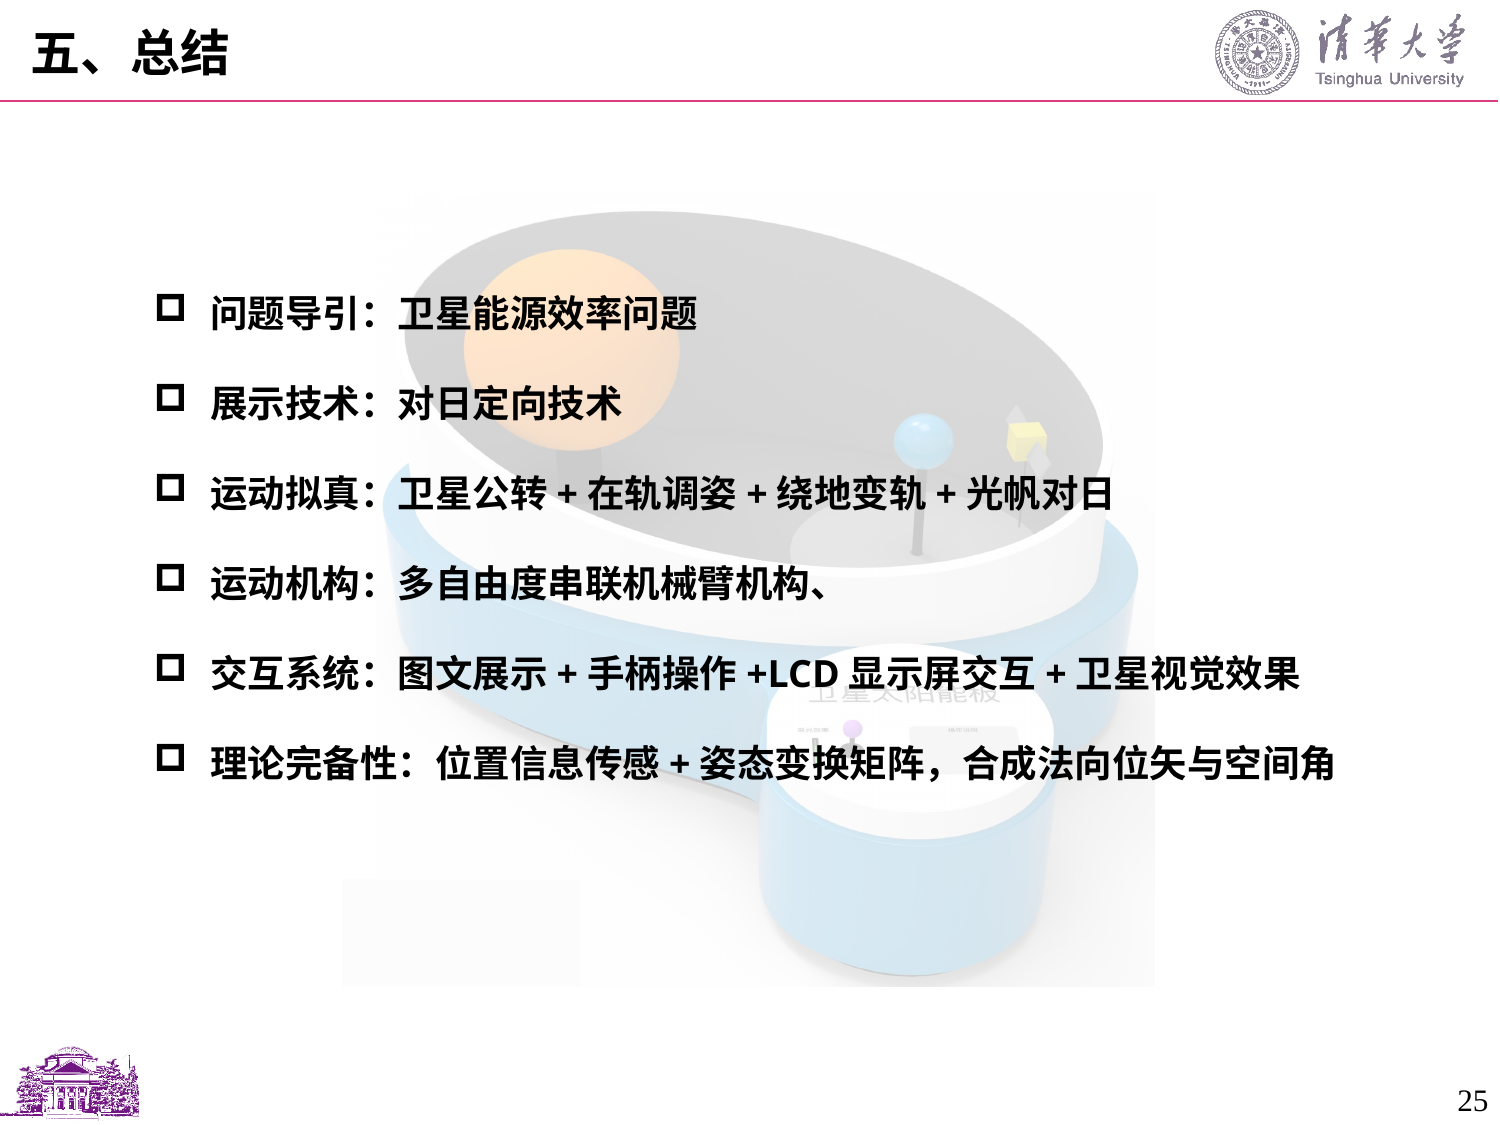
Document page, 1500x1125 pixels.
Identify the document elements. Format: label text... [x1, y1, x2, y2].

text_box 问题导引：卫星能源效率问题 展示技术：对日定向技术 运动拟真：卫星公转+在轨调姿+绕地变轨+光帆对日 运动机构：多自由度串联机械臂机构、 交互系统：图文展示+手柄操作+LCD显示屏交互+卫星视觉效果 理论完备性：位置信息传感+姿态变换矩阵，合成法向位矢与空间角 [139, 282, 342, 793]
text_box 五、总结 [16, 13, 581, 89]
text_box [342, 191, 1155, 987]
picture [1183, 3, 1496, 101]
slide_number 25 [1237, 1076, 1500, 1122]
picture [0, 1027, 139, 1125]
text_box 问题导引：卫星能源效率问题 展示技术：对日定向技术 运动拟真：卫星公转+在轨调姿+绕地变轨+光帆对日 运动机构：多自由度串联机械臂机构、 交互系统：图文展示+手柄操作+LCD显示屏交互+卫星视觉效果 理论完备性：位置信息传感+姿态变换矩阵，合成法向位矢与空间角 [1155, 282, 1371, 793]
